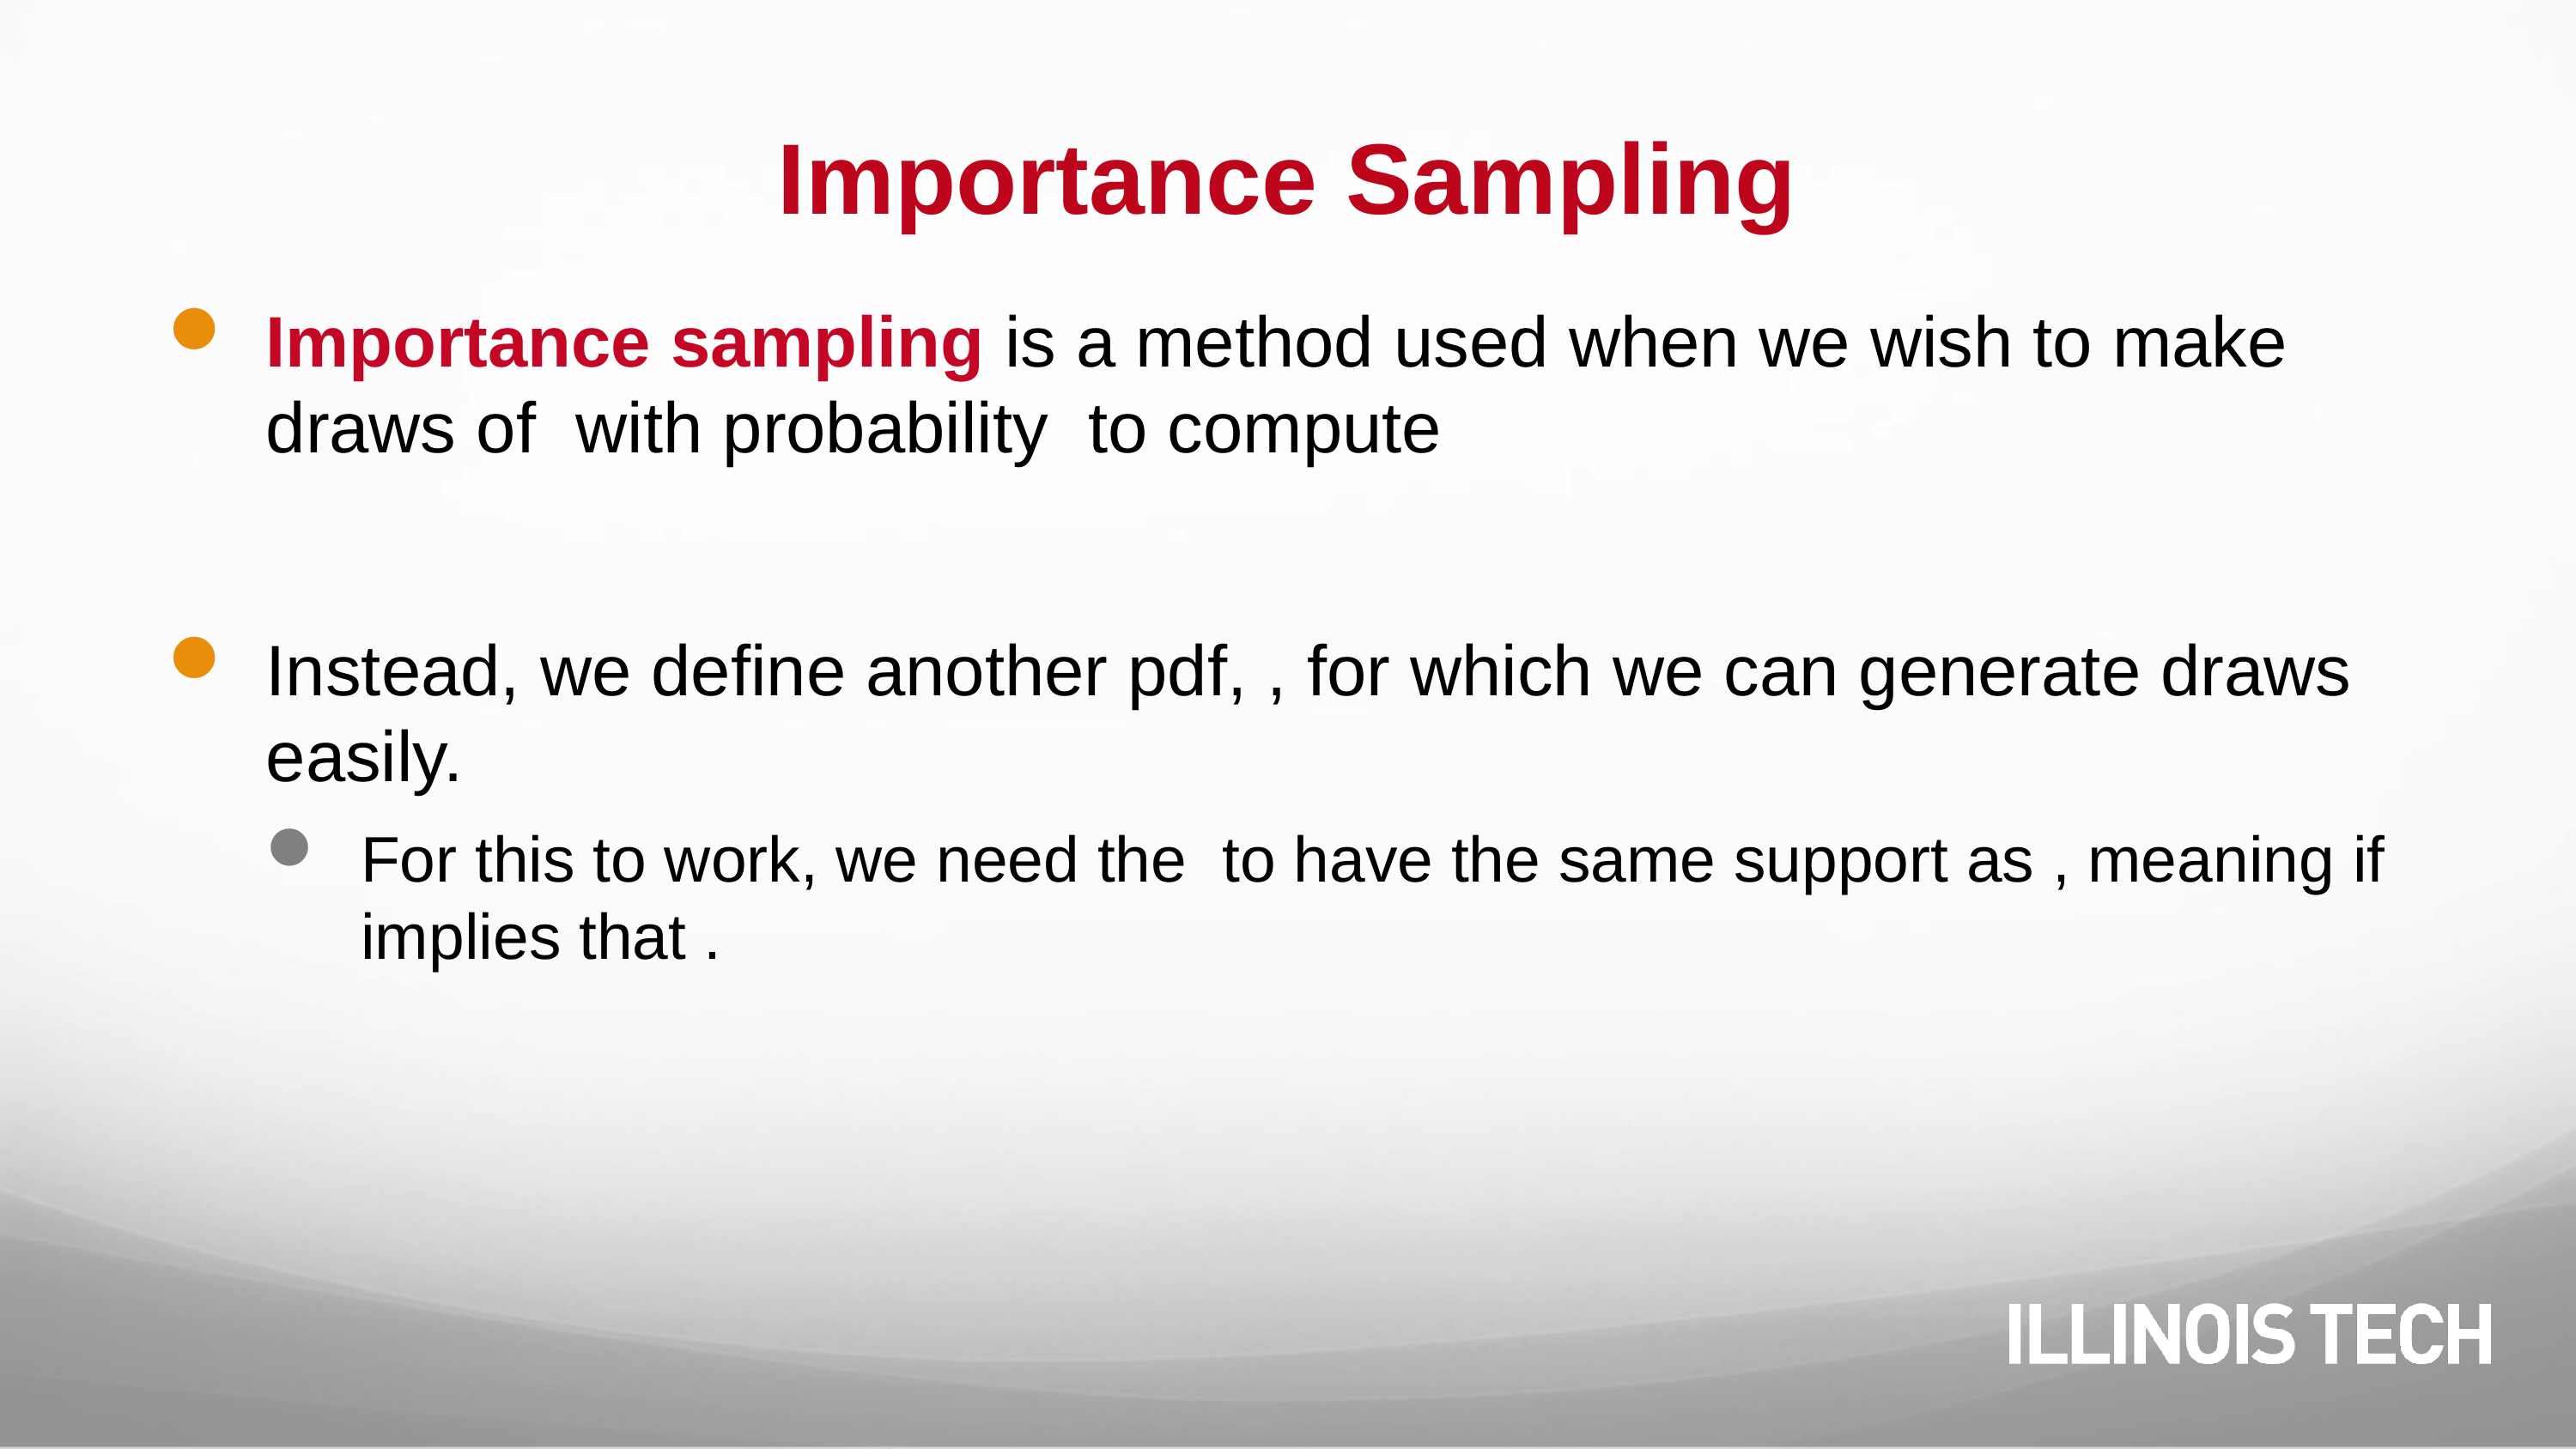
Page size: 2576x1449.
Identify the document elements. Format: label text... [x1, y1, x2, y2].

title Importance Sampling [155, 22, 2421, 241]
picture [0, 0, 2576, 1449]
